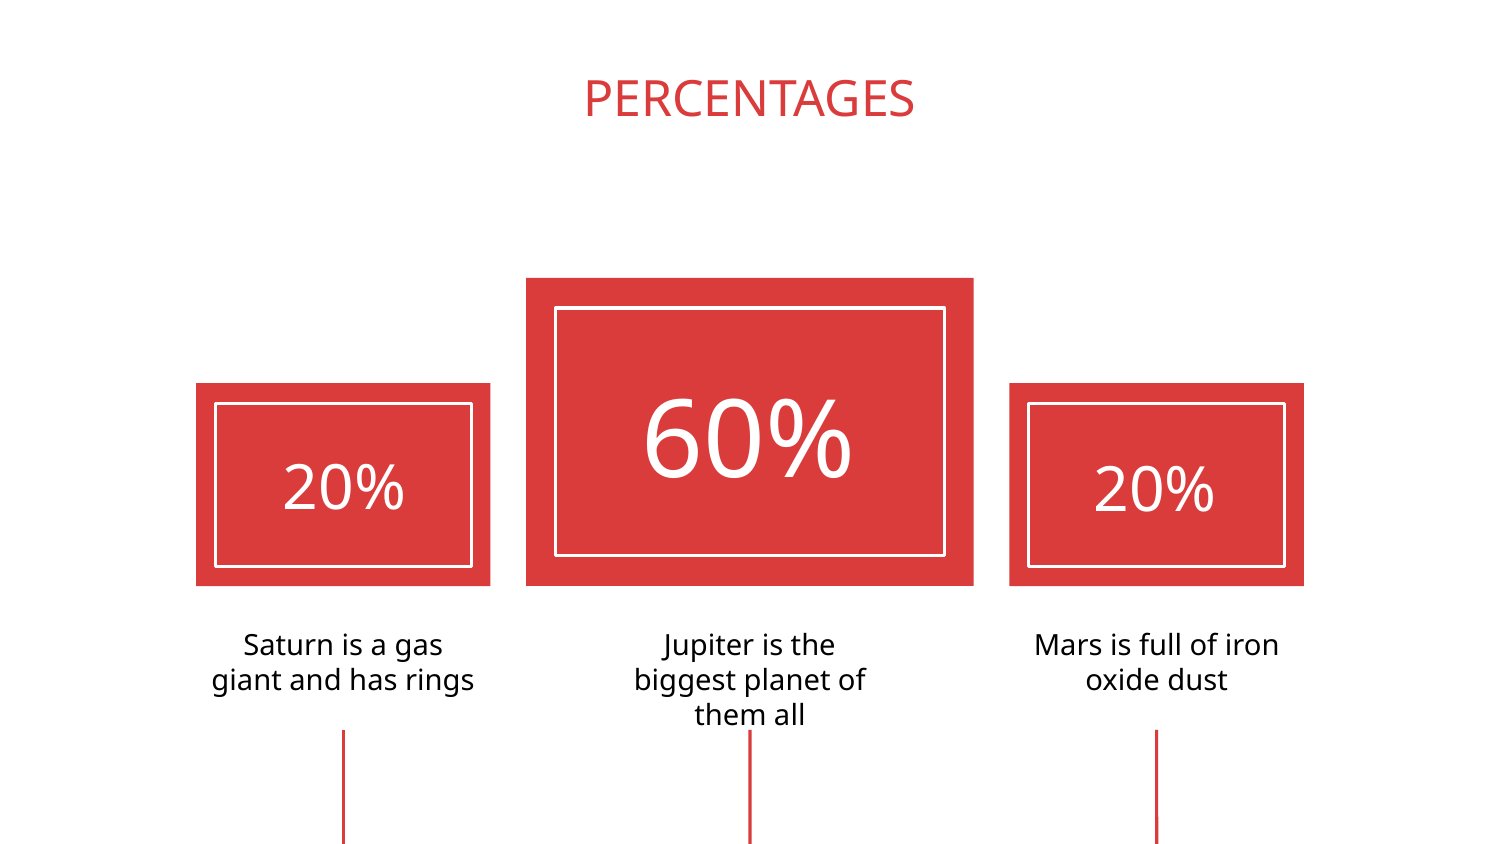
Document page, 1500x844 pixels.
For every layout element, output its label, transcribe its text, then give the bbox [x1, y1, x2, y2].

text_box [525, 277, 974, 587]
subtitle Saturn is a gas giant and has rings [196, 611, 491, 730]
subtitle Jupiter is the biggest planet of them all [602, 611, 898, 730]
subtitle Mars is full of iron oxide dust [1009, 611, 1304, 730]
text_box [1009, 382, 1305, 587]
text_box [195, 382, 491, 587]
title PERCENTAGES [175, 51, 1325, 146]
